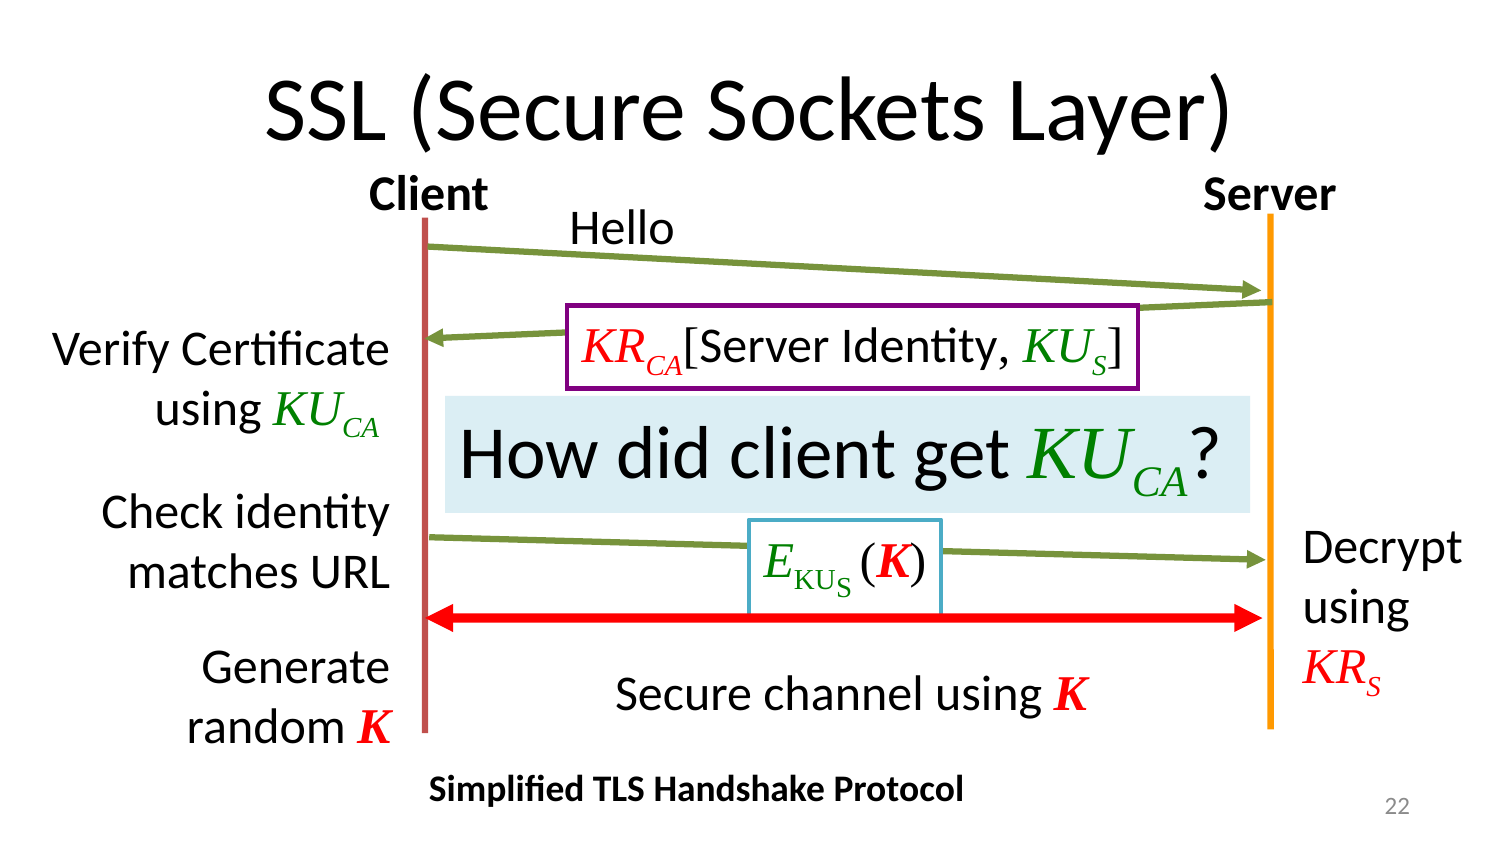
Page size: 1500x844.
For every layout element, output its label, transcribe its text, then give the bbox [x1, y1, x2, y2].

slide_number 21 [1074, 782, 1425, 827]
text_box [424, 611, 1263, 625]
text_box [690, 260, 1262, 297]
text_box Server [1188, 153, 1352, 229]
text_box Secure channel using K [600, 652, 1102, 728]
text_box Client [354, 153, 504, 229]
text_box Decryptusing KRS [1287, 506, 1488, 710]
text_box How did client get KUCA? [445, 395, 1251, 513]
text_box Simplified TLS Handshake Protocol [414, 757, 980, 817]
text_box EKUS (K) [747, 518, 943, 617]
title SSL (Secure Sockets Layer) [75, 33, 1425, 175]
text_box Hello [554, 187, 690, 263]
text_box Verify Certificate using KUCA Check identity matches URL Generate random K [24, 307, 406, 761]
text_box [943, 551, 1266, 566]
text_box KRCA[Server Identity, KUS] [566, 305, 1139, 389]
text_box [424, 331, 566, 345]
